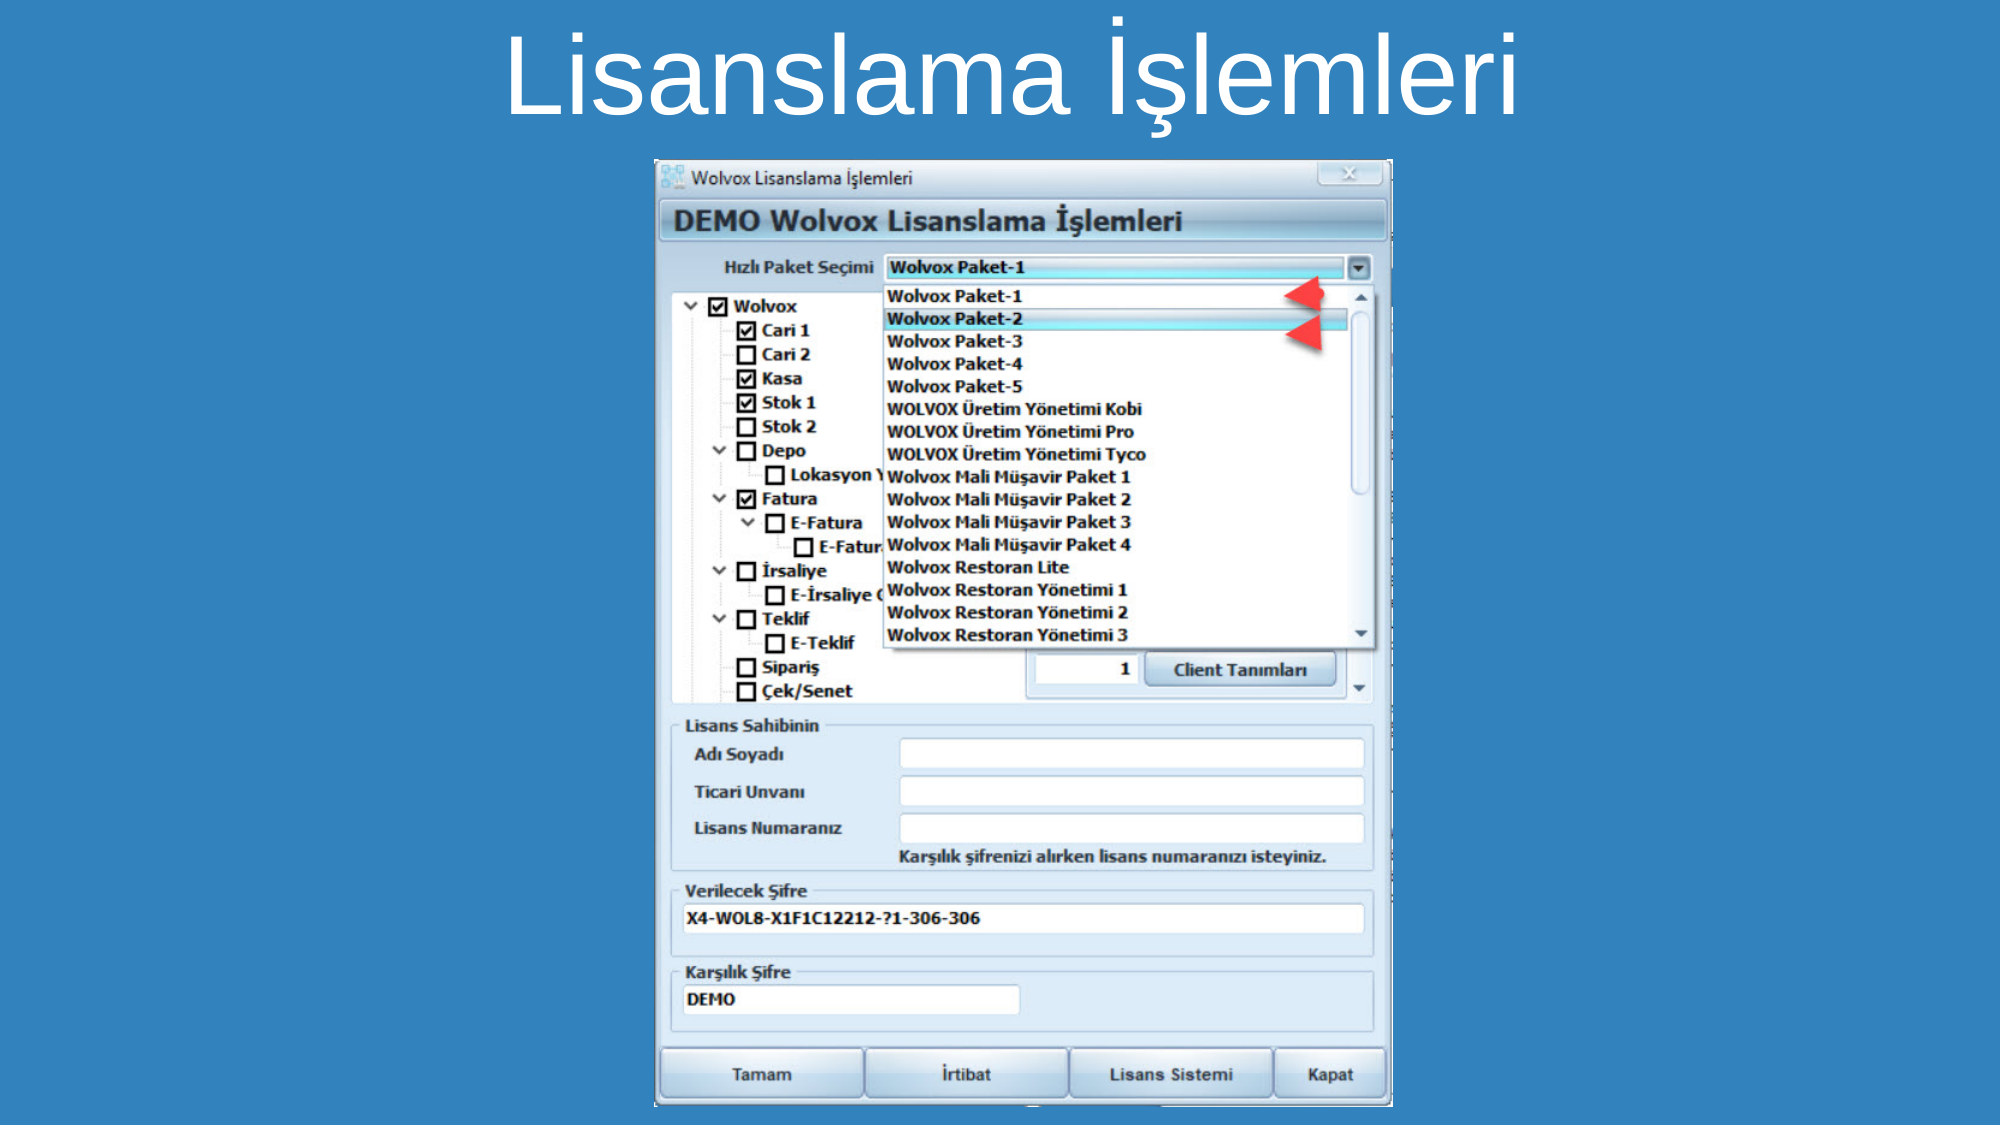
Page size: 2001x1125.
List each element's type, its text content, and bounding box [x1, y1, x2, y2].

picture [654, 159, 1393, 1107]
text_box Lisanslama İşlemleri [62, 18, 1961, 138]
